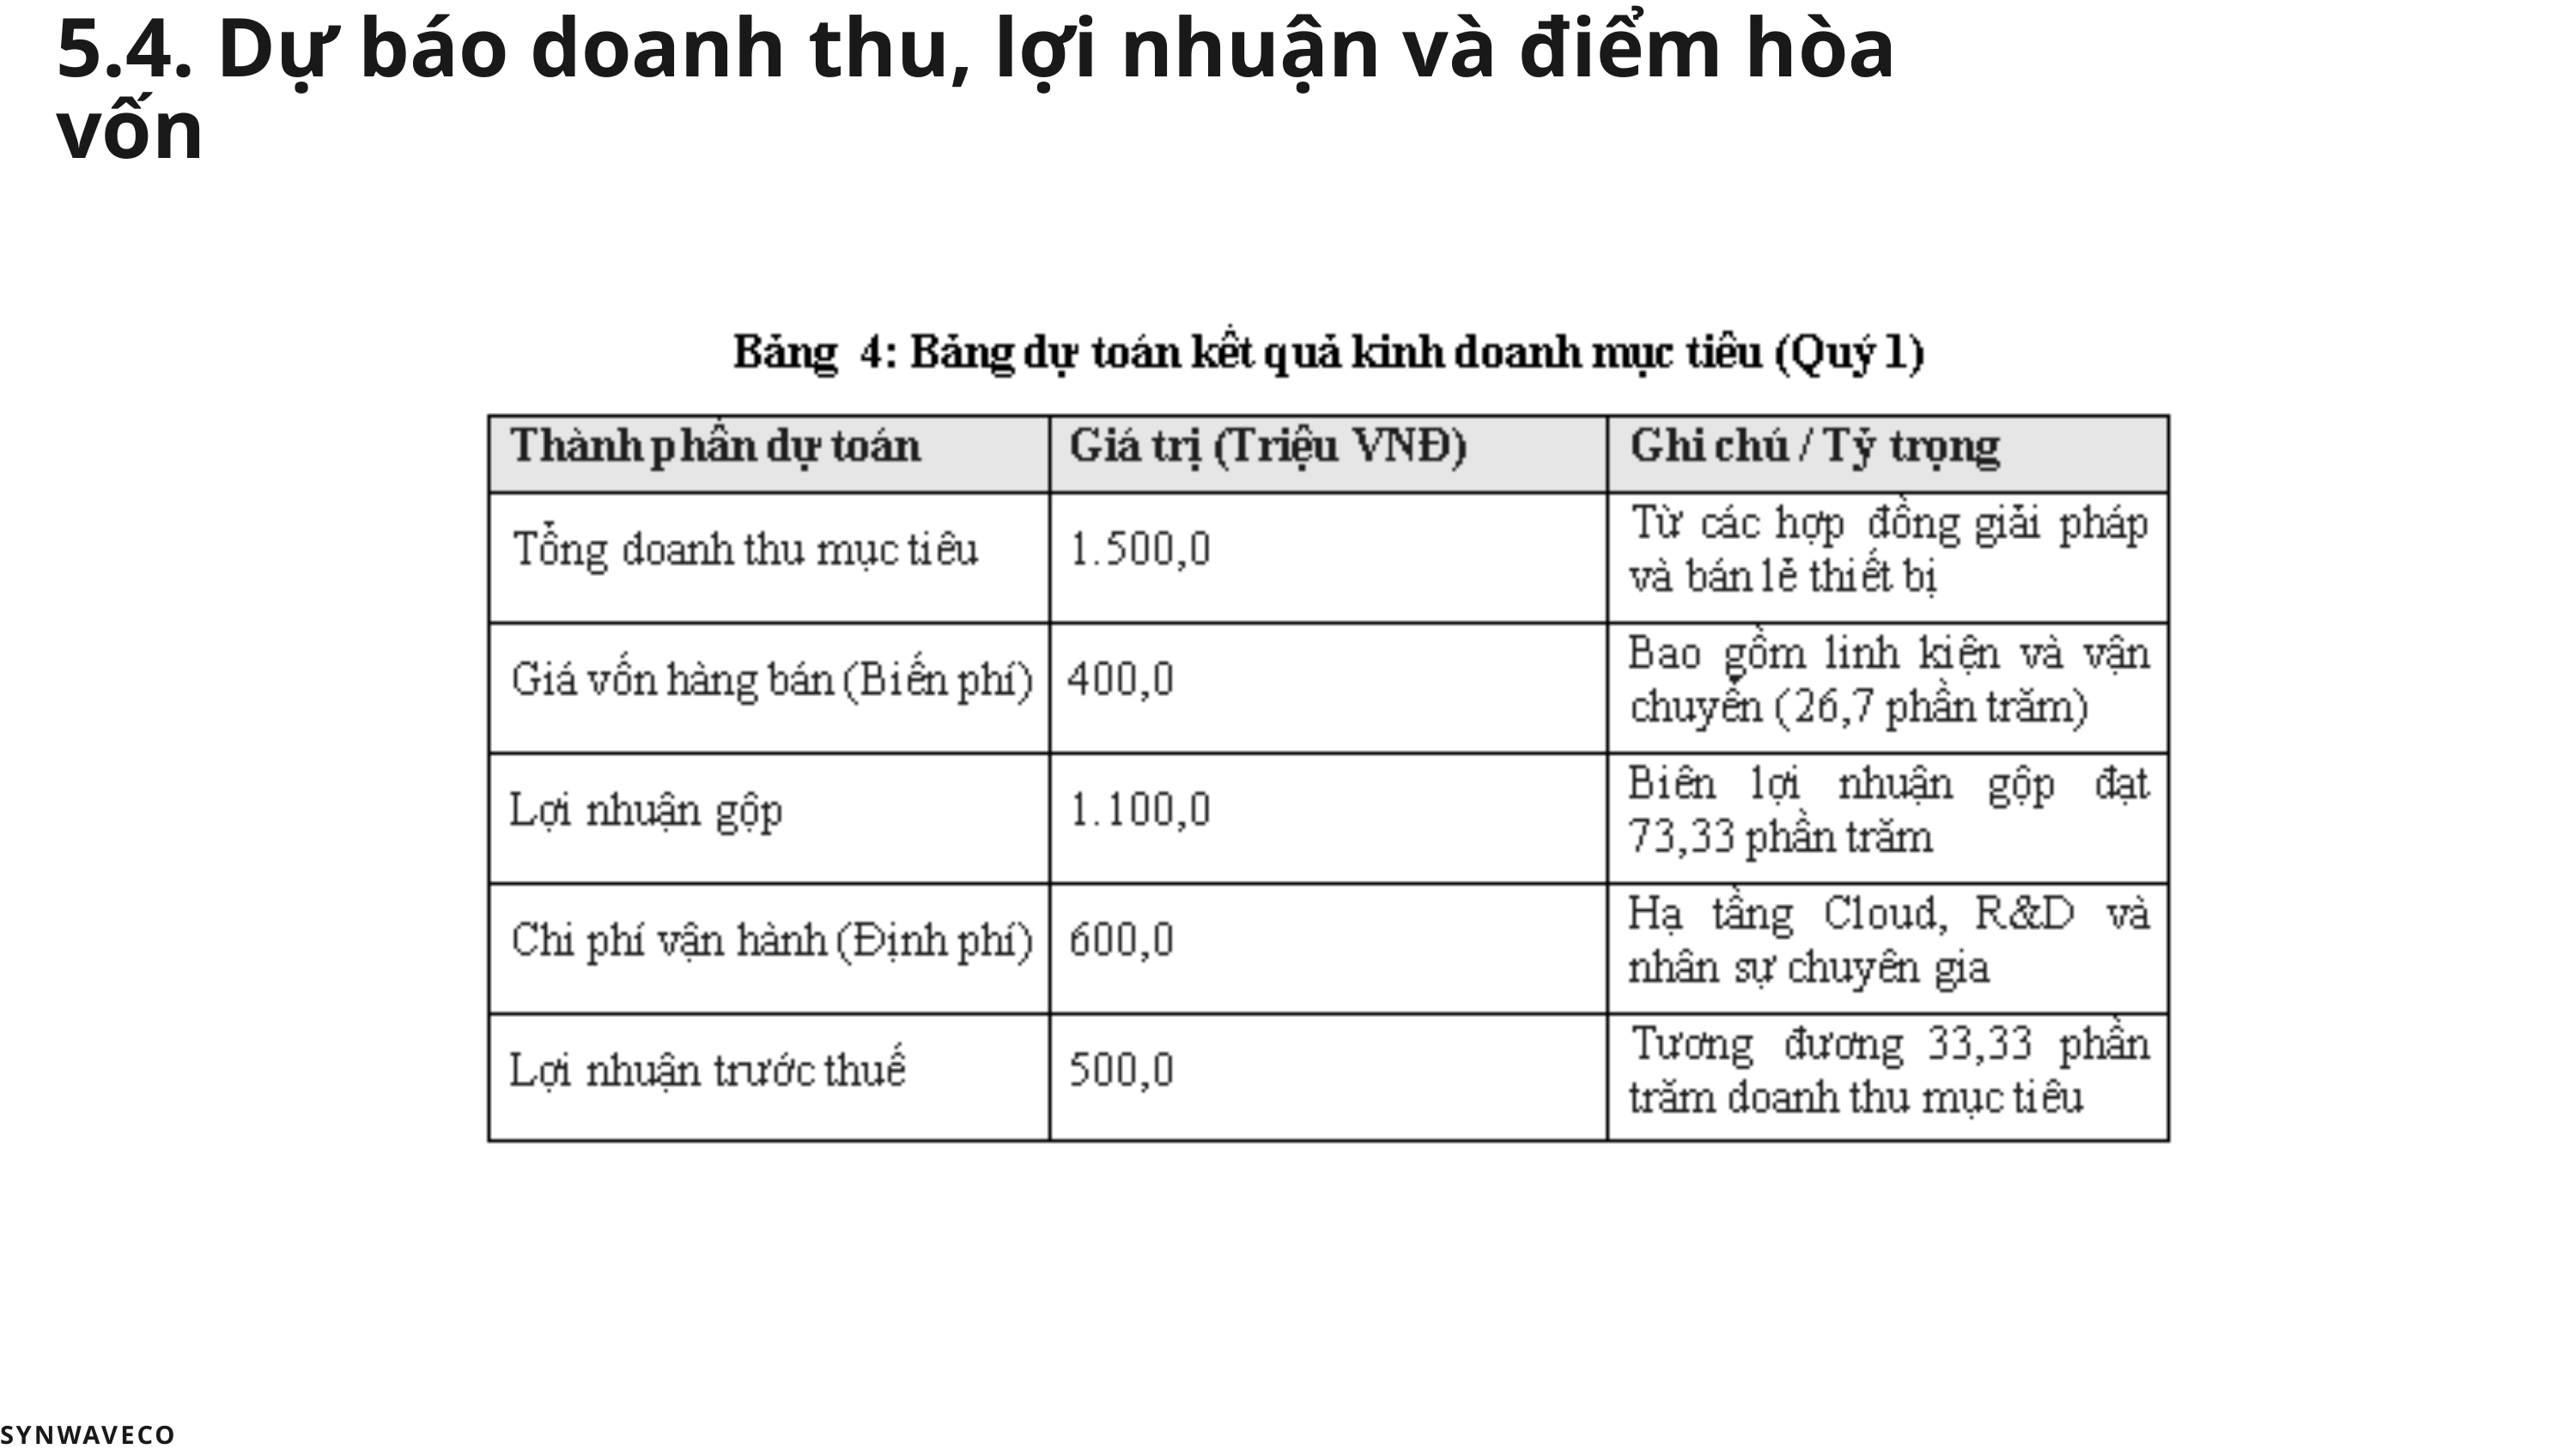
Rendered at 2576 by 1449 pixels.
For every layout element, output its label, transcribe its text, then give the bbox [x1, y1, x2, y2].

text_box 5.4. Dự báo doanh thu, lợi nhuận và điểm hòa vốn [56, 11, 2006, 175]
text_box [395, 262, 2322, 1187]
text_box SYNWAVECO [0, 1419, 972, 1449]
